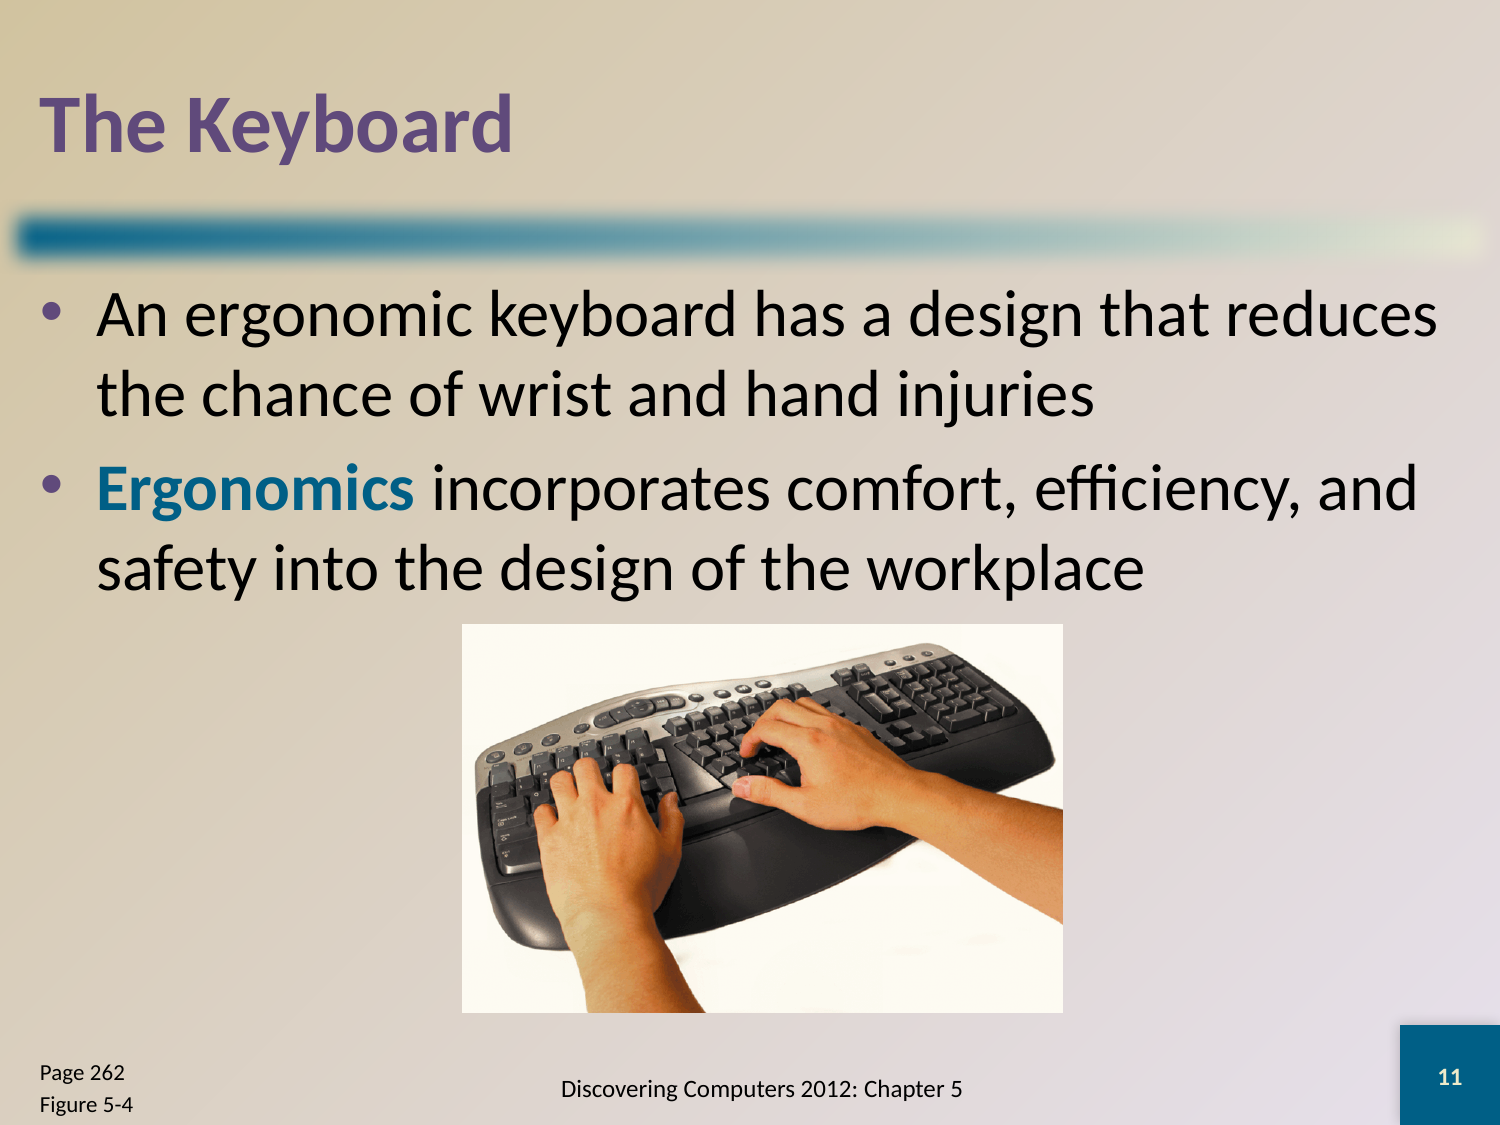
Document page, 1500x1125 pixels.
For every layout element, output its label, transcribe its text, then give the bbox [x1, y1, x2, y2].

list Page 262 Figure 5-4 [24, 1050, 300, 1125]
footer Discovering Computers 2012: Chapter 5 [450, 1050, 1075, 1125]
picture [462, 624, 1063, 1013]
slide_number 11 [1400, 1025, 1500, 1125]
list An ergonomic keyboard has a design that reduces the chance of wrist and hand injuries Ergonomics incorporates comfort, efficiency, and safety into the design of the workplace [24, 262, 1475, 1025]
title The Keyboard [24, 24, 1475, 213]
